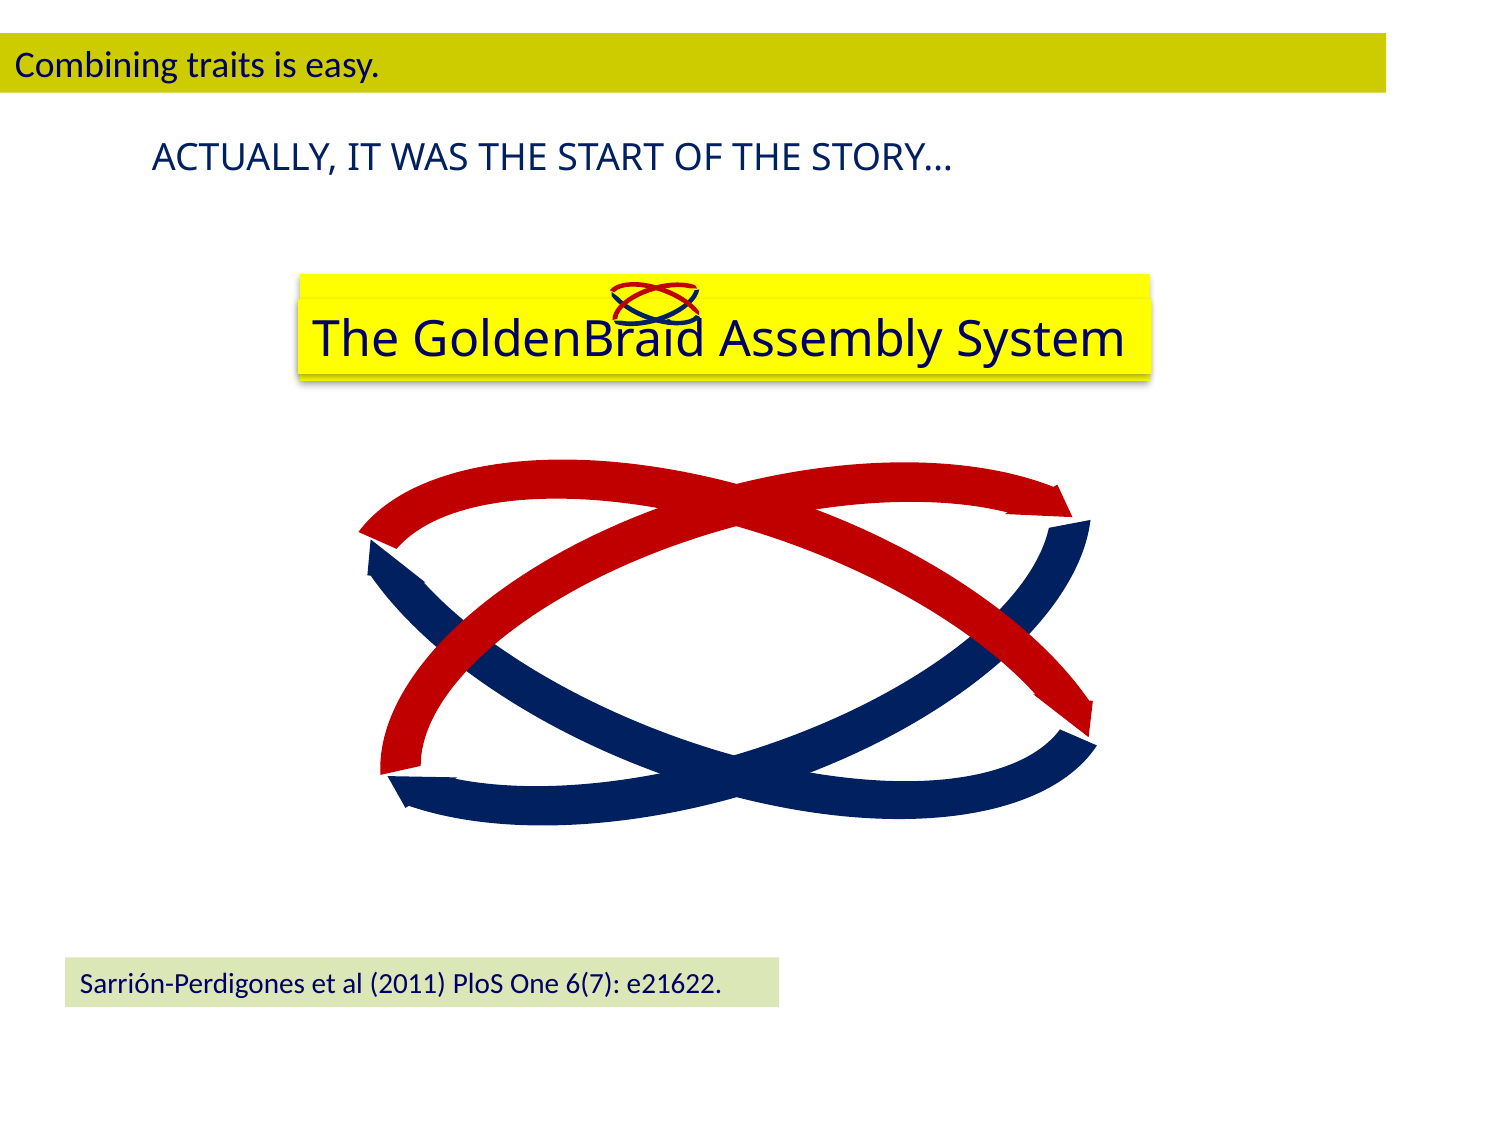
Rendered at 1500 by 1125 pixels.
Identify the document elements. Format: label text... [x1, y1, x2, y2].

text_box ACTUALLY, IT WAS THE START OF THE STORY… [137, 125, 969, 186]
text_box Sarrión-Perdigones et al (2011) PloS One 6(7): e21622. [65, 957, 780, 1008]
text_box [297, 272, 1152, 382]
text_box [277, 373, 1176, 913]
text_box Combining traits is easy. [0, 33, 1387, 93]
